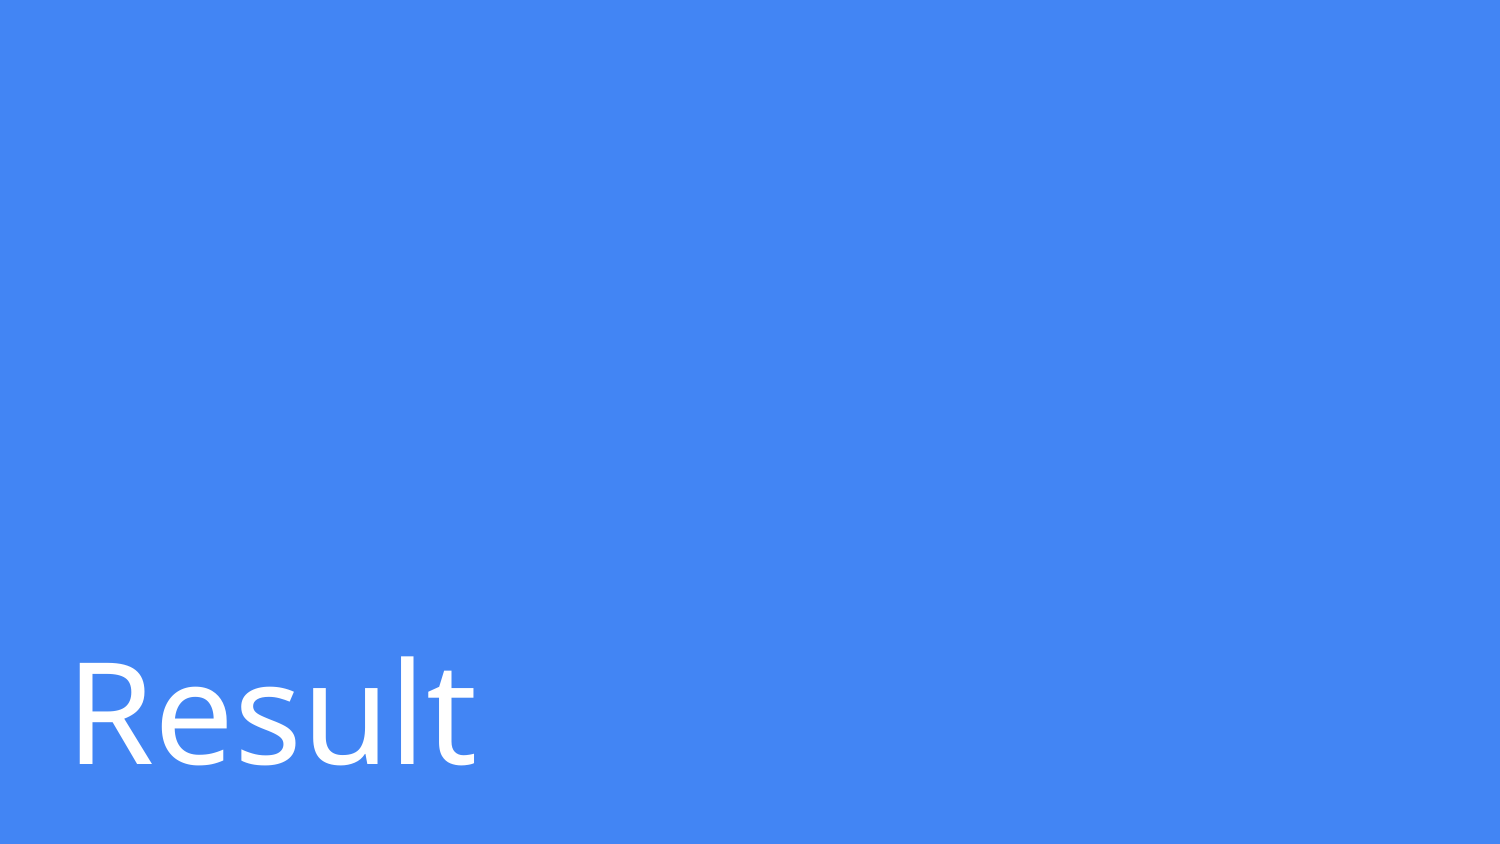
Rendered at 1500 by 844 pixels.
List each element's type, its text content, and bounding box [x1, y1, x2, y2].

title Result [51, 406, 1383, 809]
